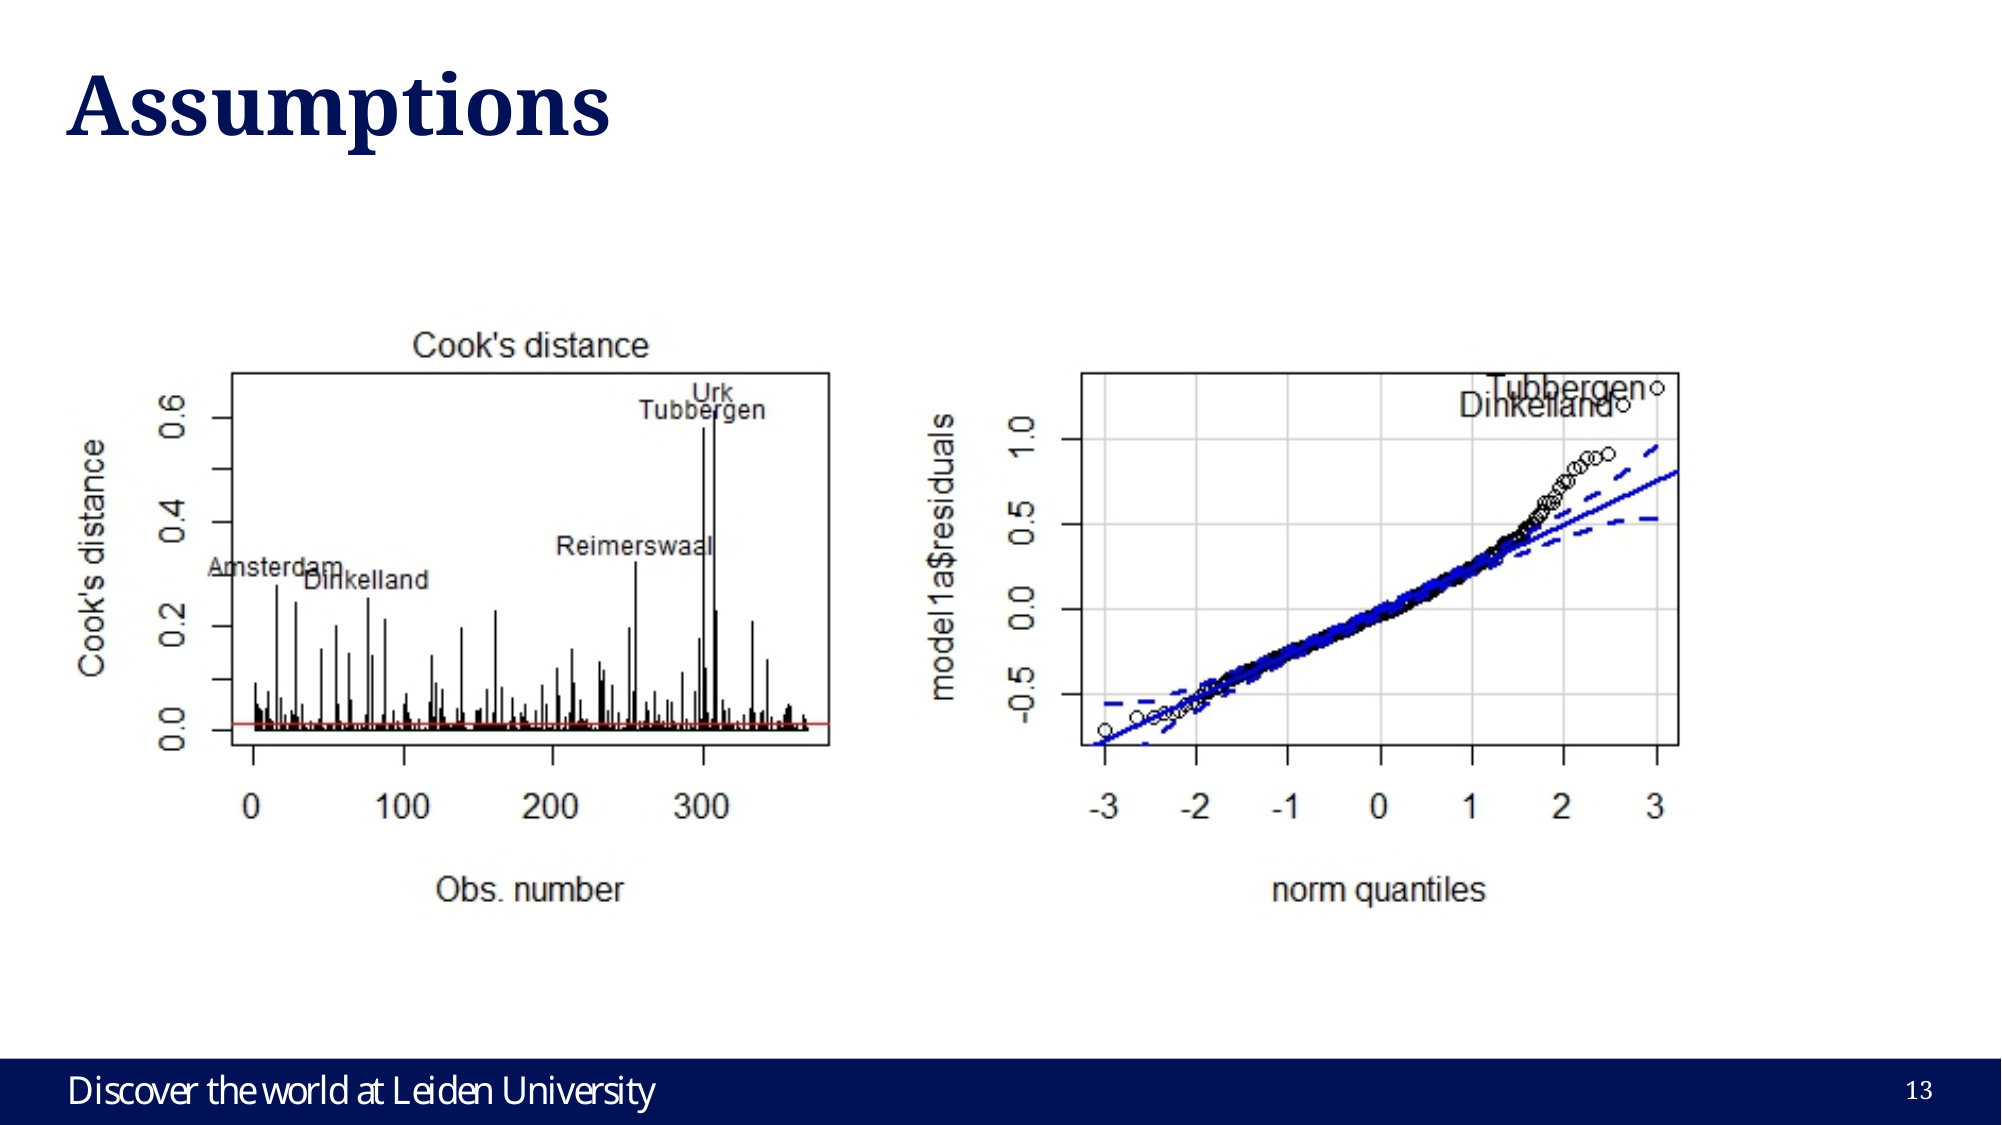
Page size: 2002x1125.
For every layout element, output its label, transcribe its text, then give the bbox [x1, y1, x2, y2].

slide_number 13 [1498, 1061, 1949, 1122]
title Assumptions [66, 66, 1935, 138]
picture [66, 207, 1766, 953]
